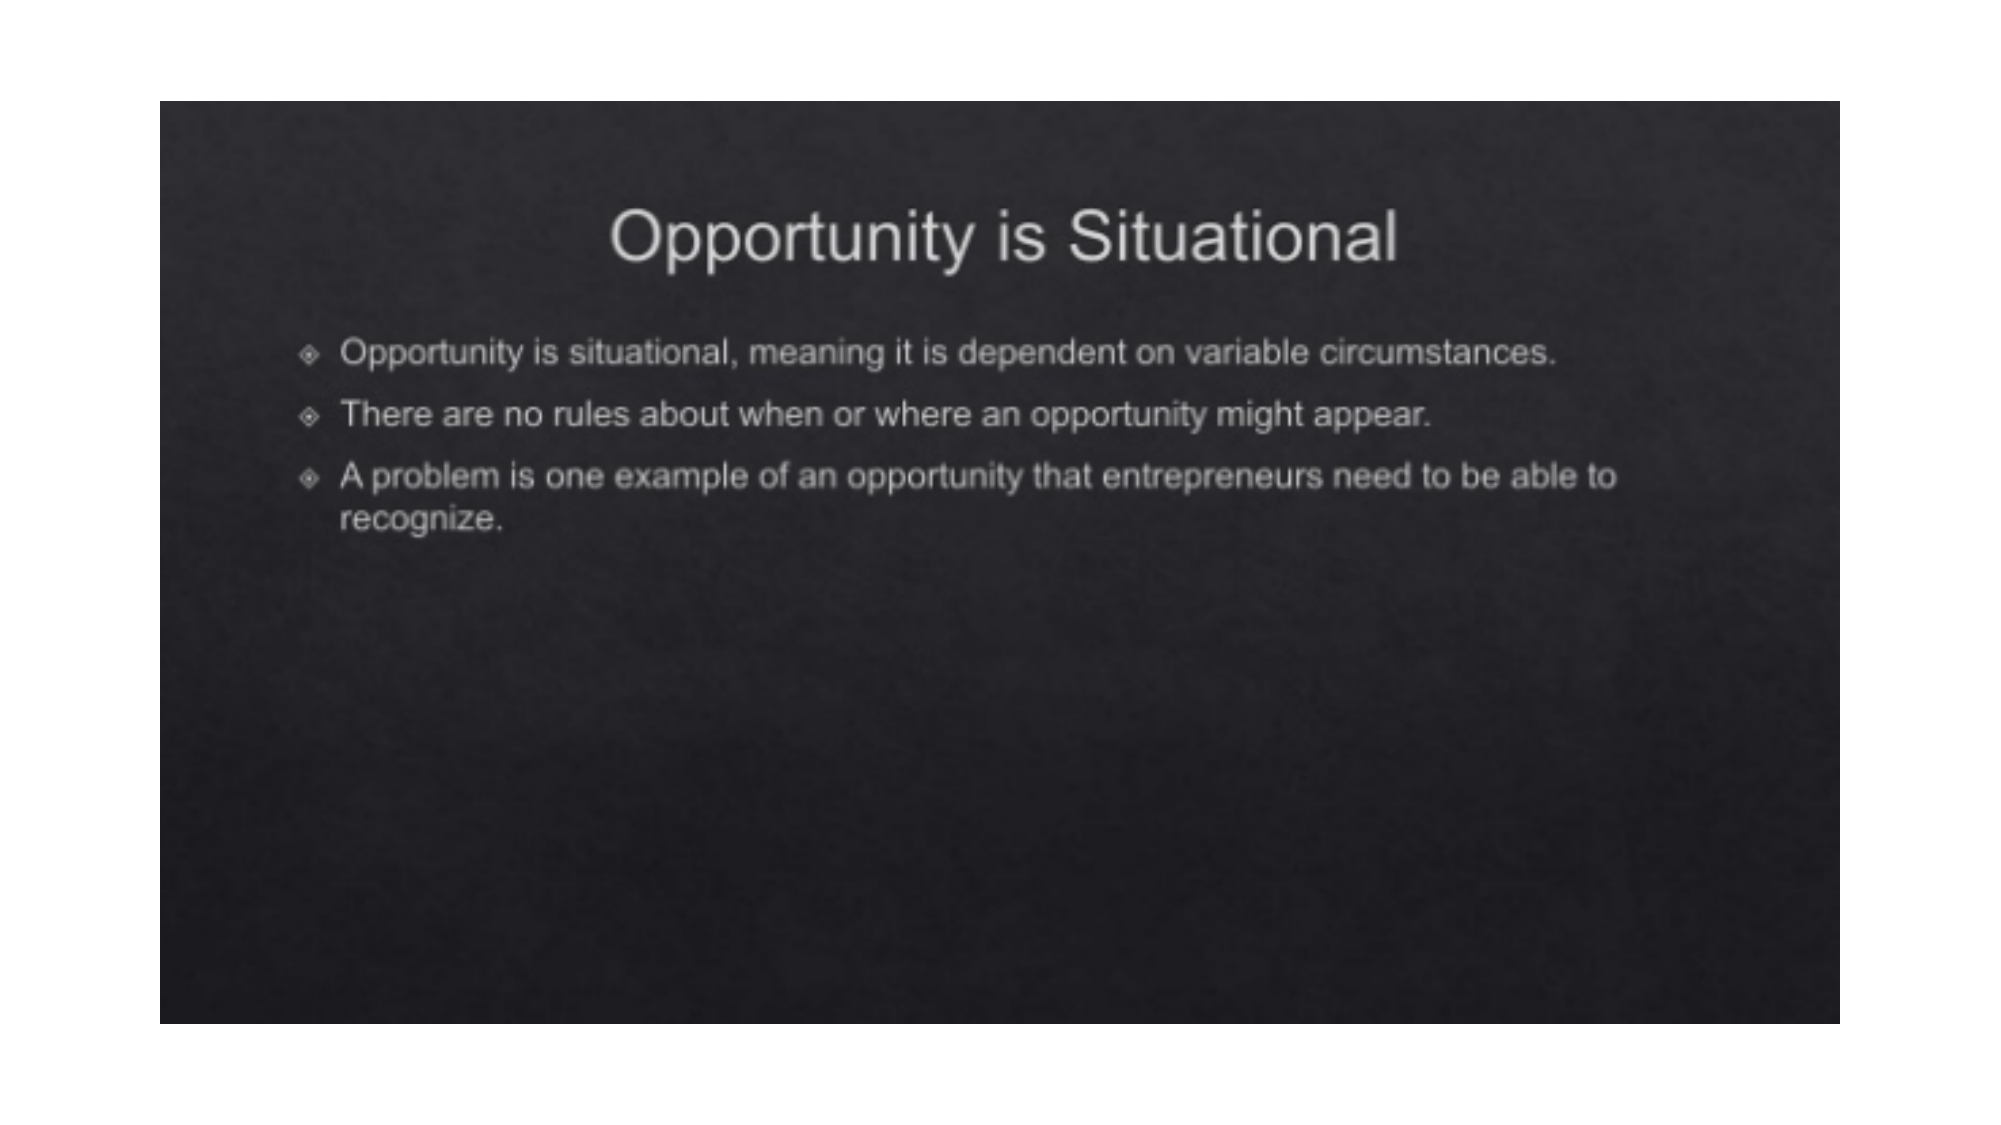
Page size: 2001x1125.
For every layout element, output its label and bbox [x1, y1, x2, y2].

list [160, 101, 1840, 1024]
